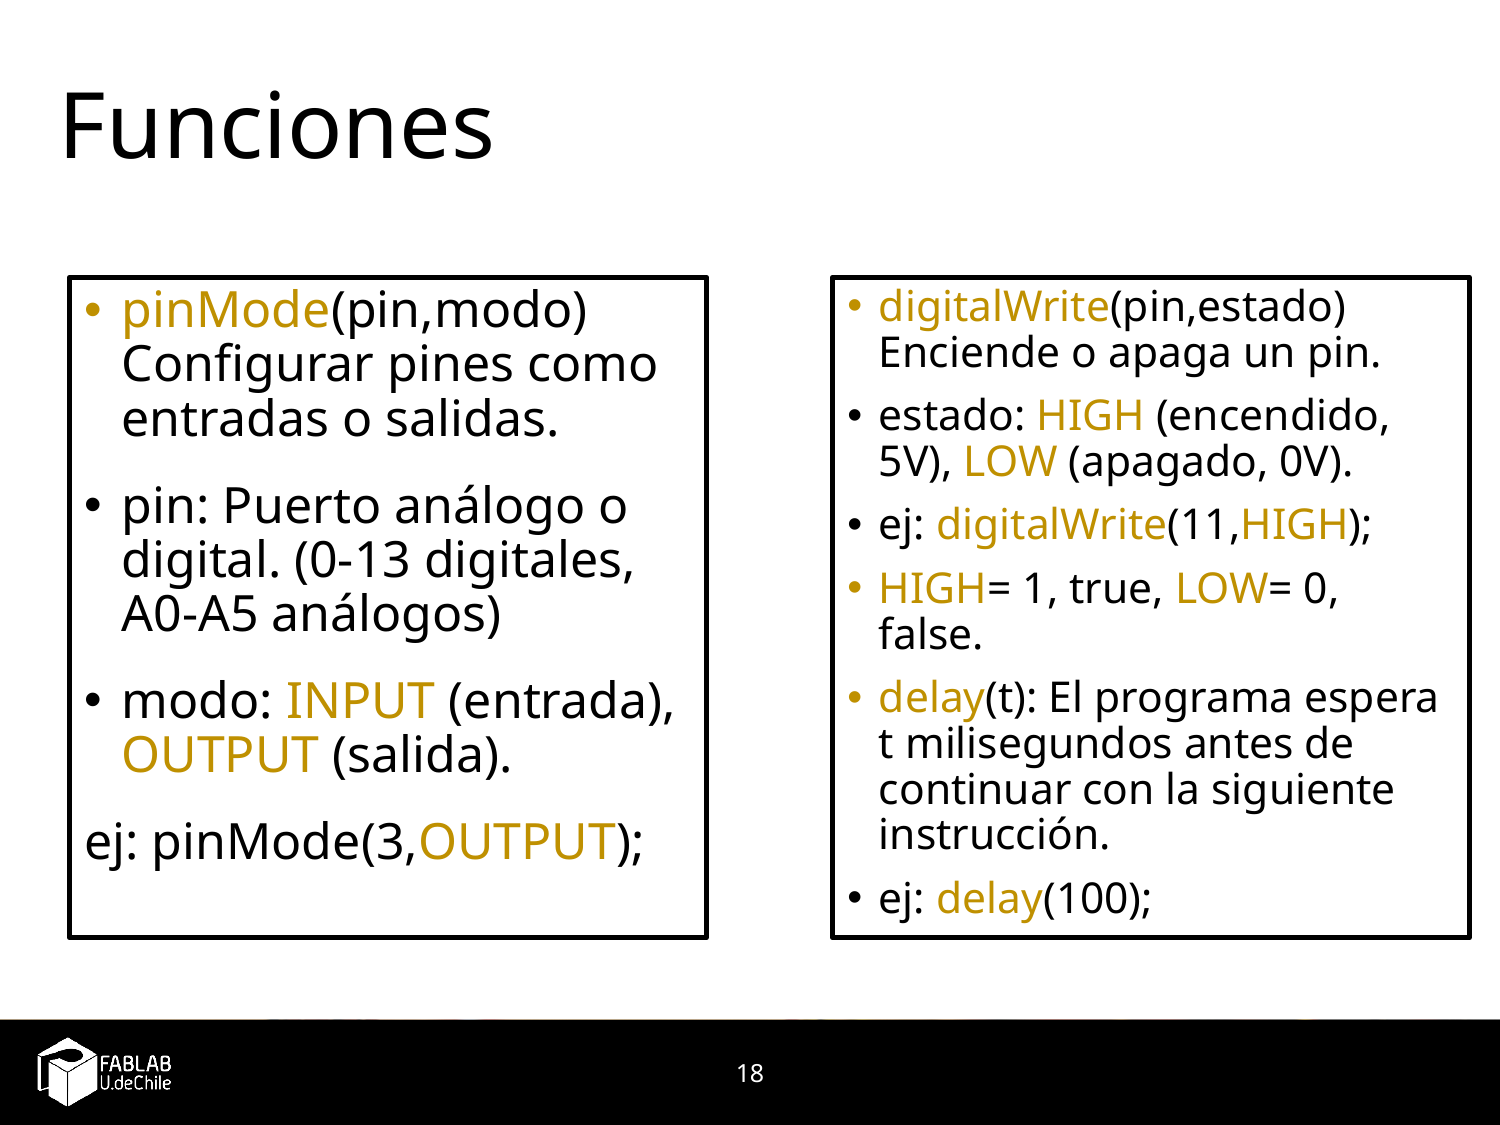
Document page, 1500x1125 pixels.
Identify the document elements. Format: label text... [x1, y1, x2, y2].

slide_number 18 [581, 1045, 919, 1105]
title Funciones [43, 20, 1338, 238]
picture [33, 1035, 174, 1110]
list digitalWrite(pin,estado) Enciende o apaga un pin. estado: HIGH (encendido, 5V), LOW (apagado, 0V). ej: digitalWrite(11,HIGH); HIGH= 1, true, LOW= 0, false. delay(t): El programa espera t milisegundos antes de continuar con la siguiente instrucción. ej: delay(100); [832, 277, 1470, 938]
list pinMode(pin,modo) Configurar pines como entradas o salidas. pin: Puerto análogo o digital. (0-13 digitales, A0-A5 análogos) modo: INPUT (entrada), OUTPUT (salida). ej: pinMode(3,OUTPUT); [69, 277, 707, 938]
